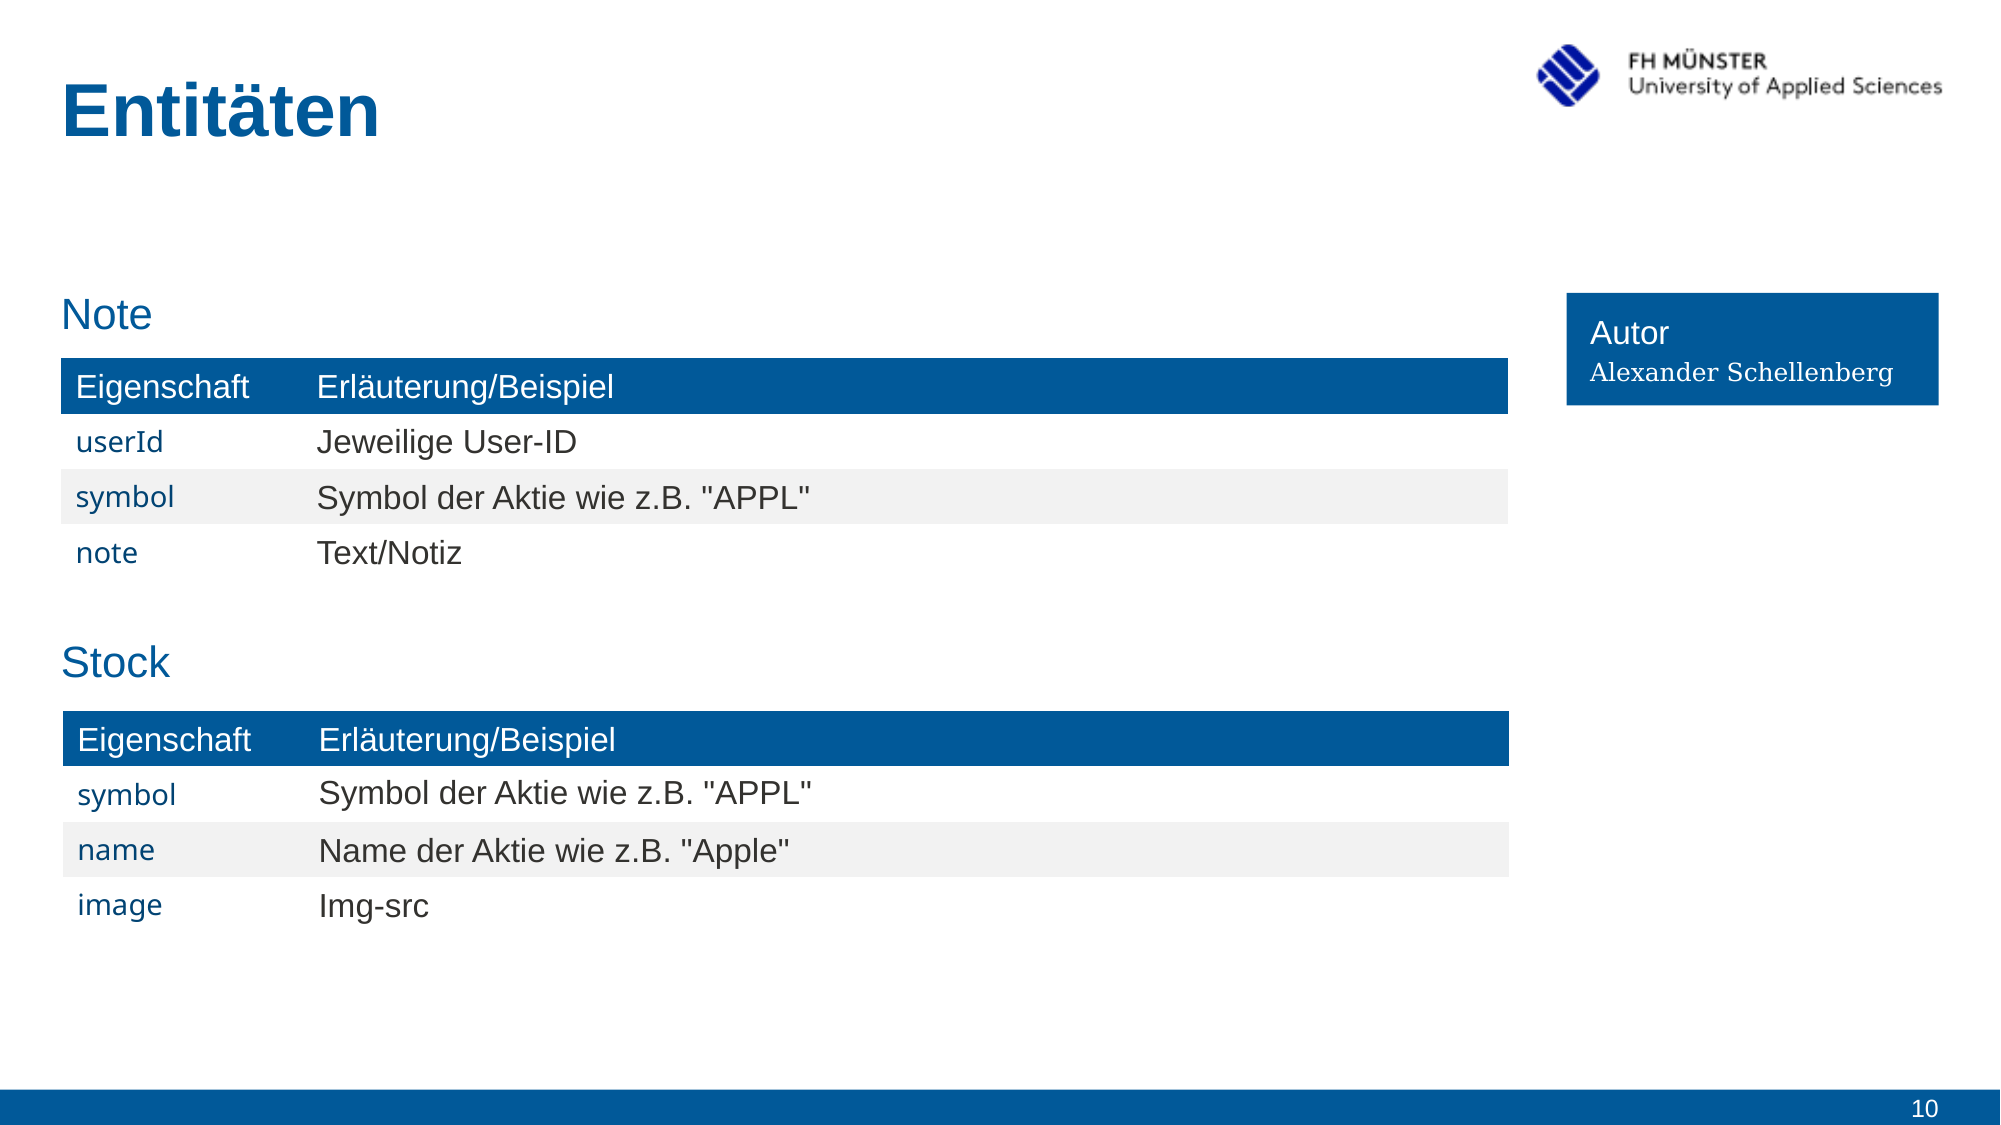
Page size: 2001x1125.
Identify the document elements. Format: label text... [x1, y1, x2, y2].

table_header Erläuterung/Beispiel [304, 711, 1509, 766]
table_cell note [61, 524, 302, 580]
table_cell Jeweilige User-ID [302, 414, 1508, 469]
text_box Note [60, 286, 1508, 339]
table_header Eigenschaft [63, 711, 304, 766]
table_cell Symbol der Aktie wie z.B. "APPL" [302, 469, 1508, 524]
table_cell symbol [61, 469, 302, 524]
table_cell Symbol der Aktie wie z.B. "APPL" [304, 766, 1509, 822]
text_box Stock [60, 633, 1508, 686]
table_header Eigenschaft [61, 358, 302, 414]
text_box [1566, 292, 1939, 406]
table_cell image [63, 877, 304, 932]
table_cell symbol [63, 766, 304, 822]
table_cell Img-src [304, 877, 1509, 932]
table_cell Name der Aktie wie z.B. "Apple" [304, 822, 1509, 877]
table_cell name [63, 822, 304, 877]
title Entitäten [60, 61, 1508, 155]
text_box Alexander Schellenberg [1590, 356, 1916, 387]
text_box Autor [1590, 311, 1916, 352]
table_cell Text/Notiz [302, 524, 1508, 580]
table_header Erläuterung/Beispiel [302, 358, 1508, 414]
table_cell userId [61, 414, 302, 469]
